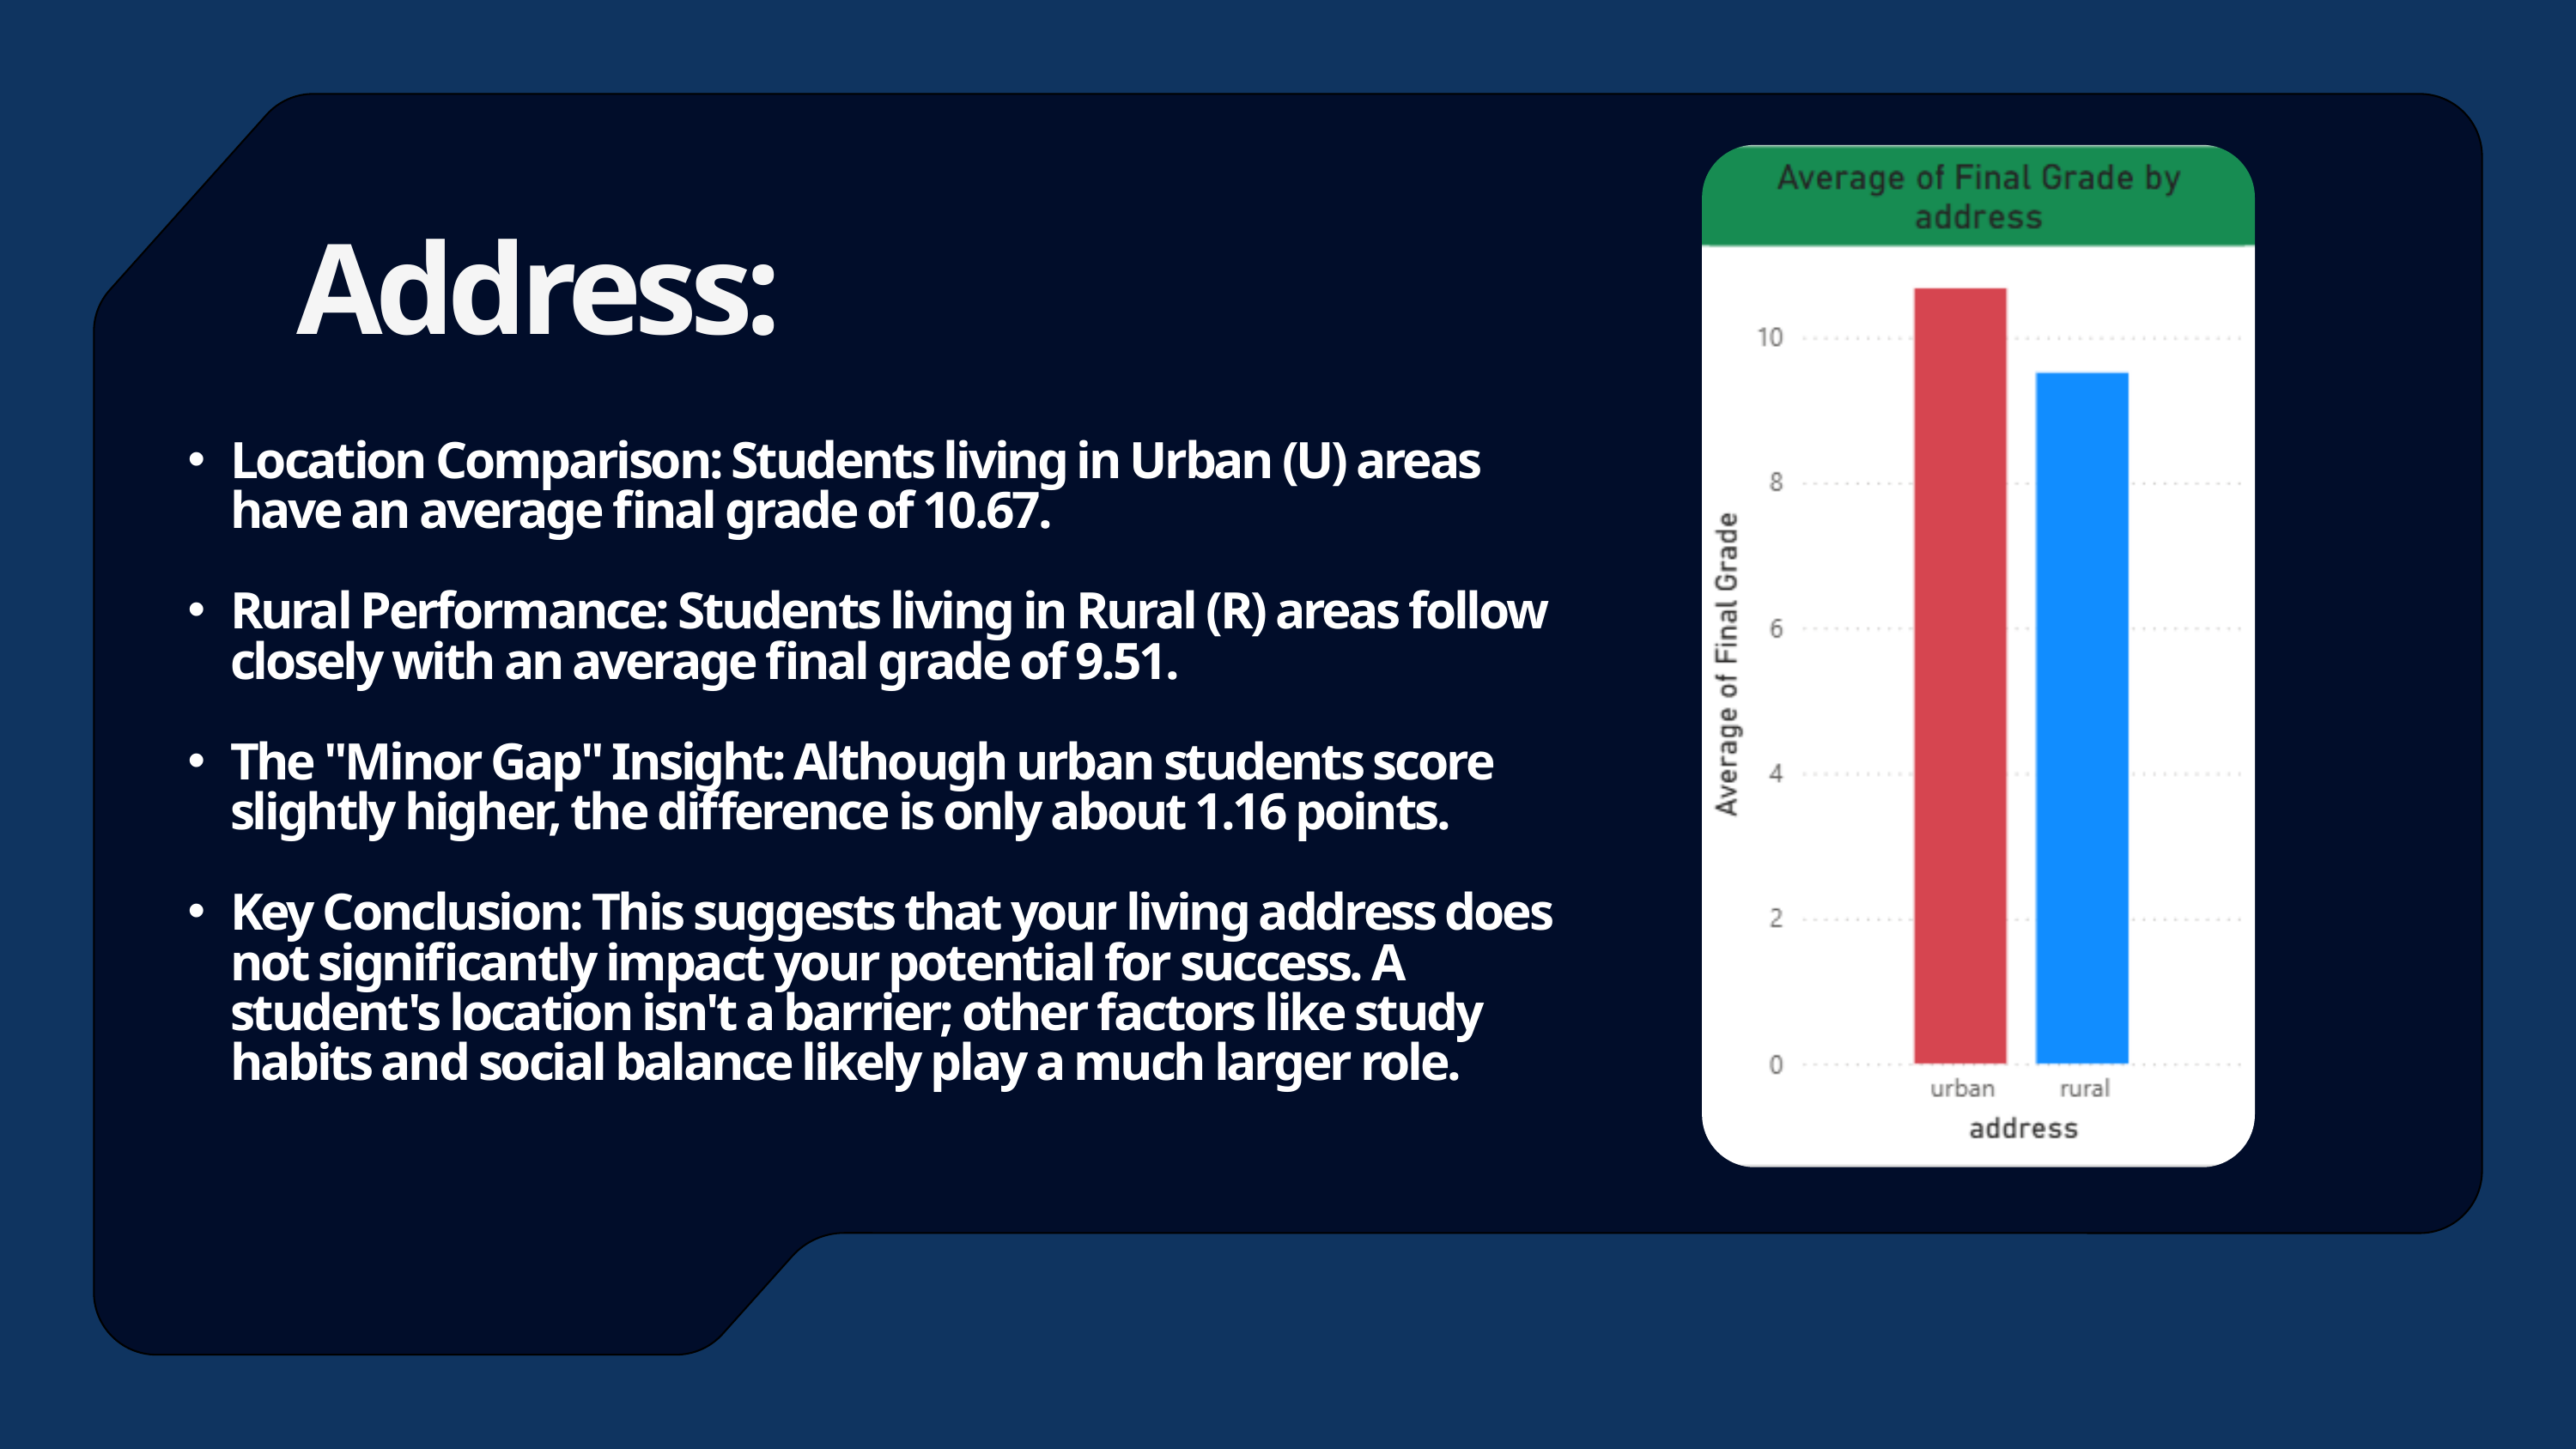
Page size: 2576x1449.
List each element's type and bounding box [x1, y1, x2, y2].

text_box [94, 94, 2482, 1355]
text_box [296, 219, 1267, 433]
text_box [1701, 144, 2256, 1167]
